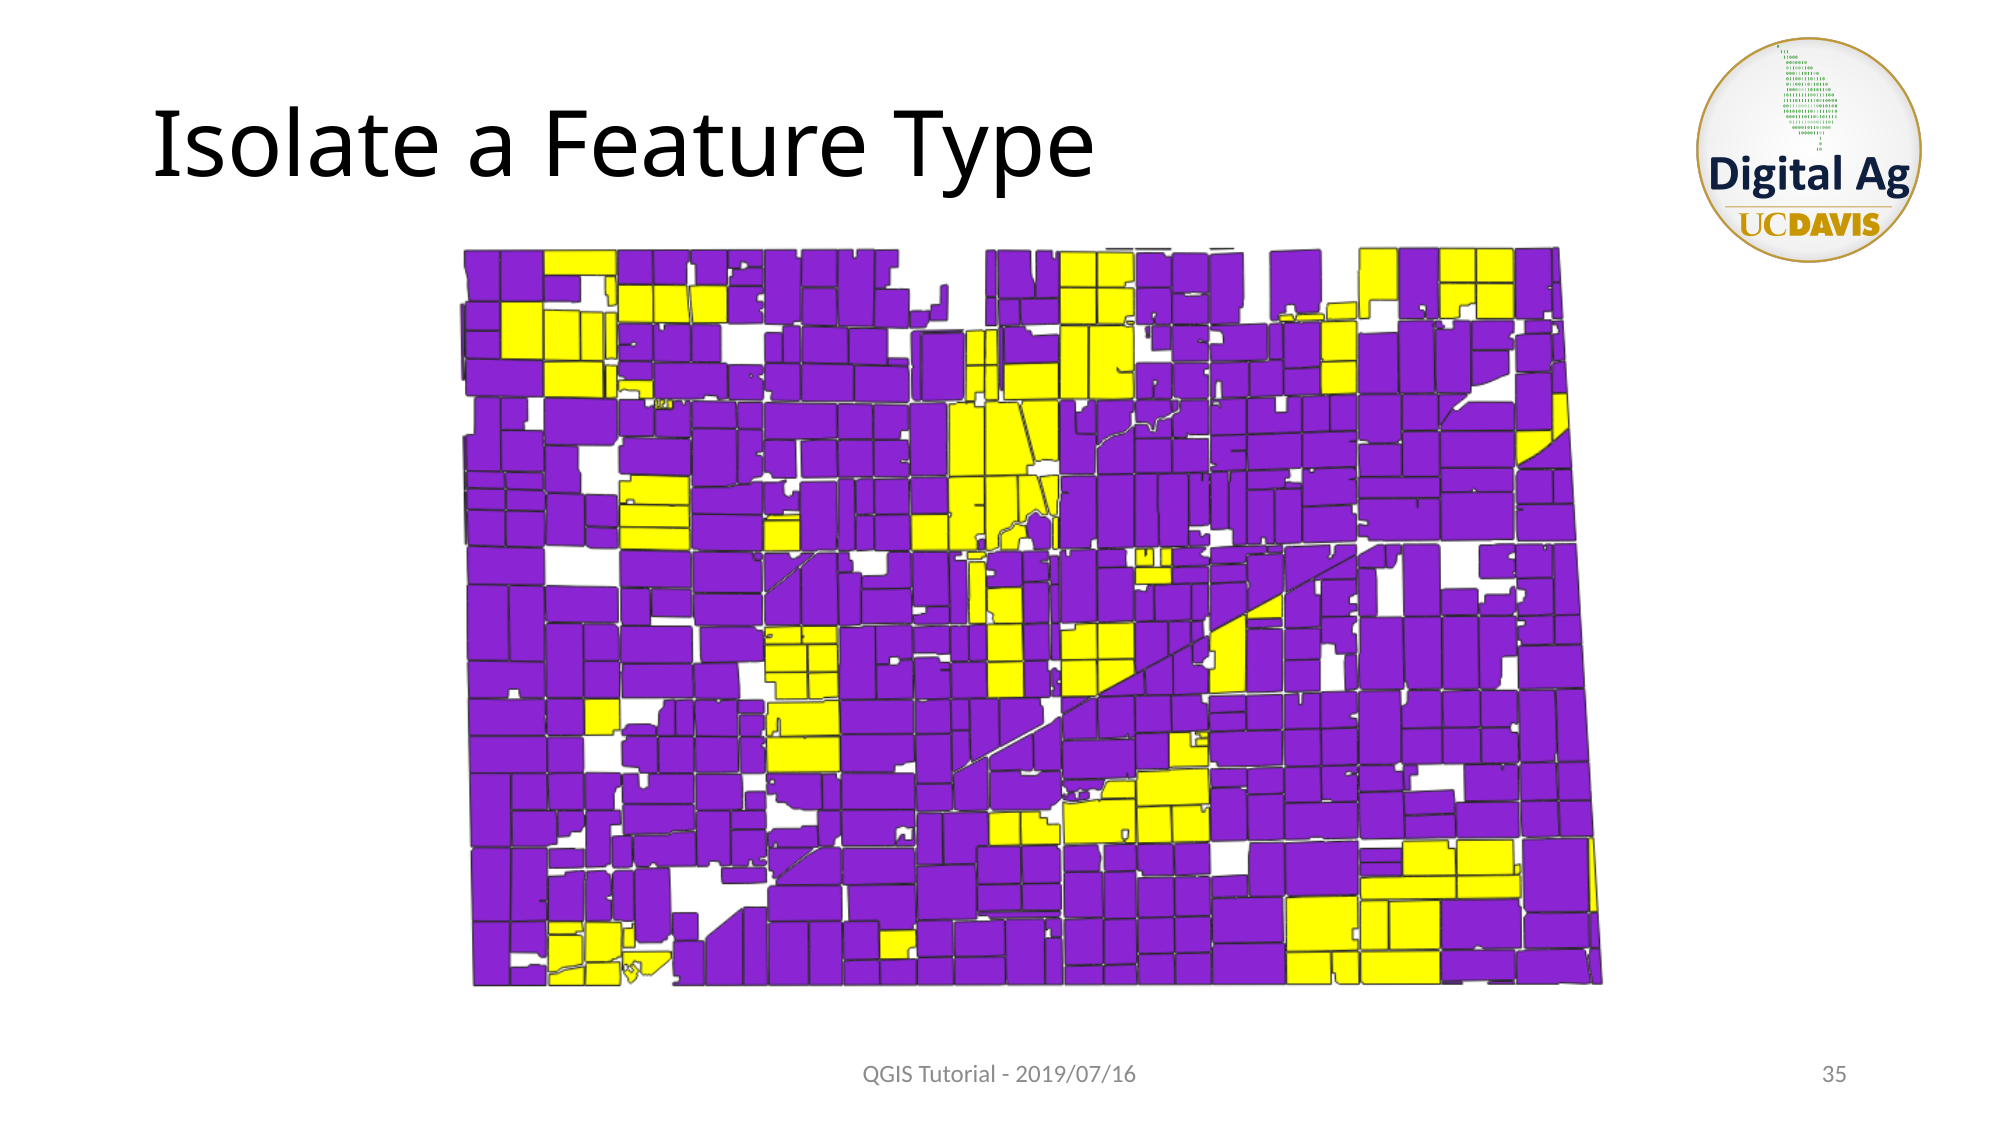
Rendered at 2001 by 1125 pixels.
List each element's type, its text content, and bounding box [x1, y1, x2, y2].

slide_number 35 [1412, 1042, 1863, 1103]
picture [436, 216, 1606, 999]
footer QGIS Tutorial - 2019/07/16 [662, 1042, 1338, 1103]
title Isolate a Feature Type [137, 59, 1863, 234]
picture [1696, 37, 1922, 263]
